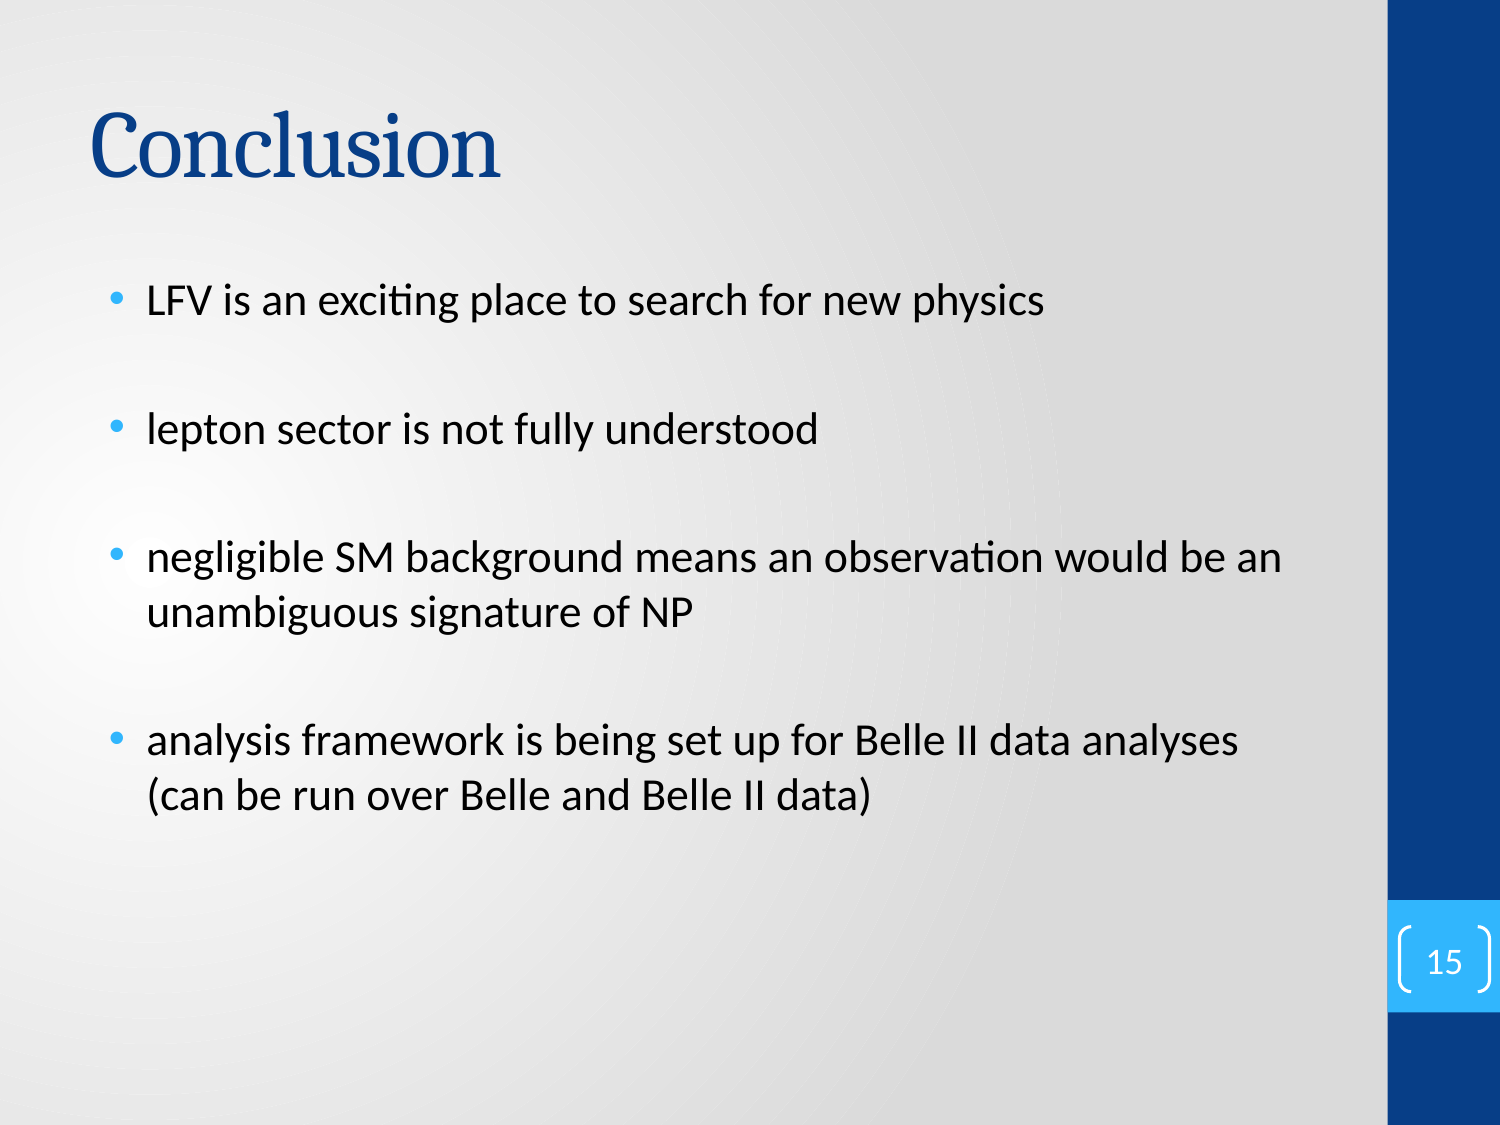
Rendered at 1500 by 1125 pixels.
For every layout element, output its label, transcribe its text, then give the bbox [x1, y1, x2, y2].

list LFV is an exciting place to search for new physics lepton sector is not fully understood negligible SM background means an observation would be an unambiguous signature of NP analysis framework is being set up for Belle II data analyses (can be run over Belle and Belle II data) [75, 262, 1325, 1050]
title Conclusion [75, 45, 1325, 233]
slide_number 15 [1397, 925, 1492, 994]
